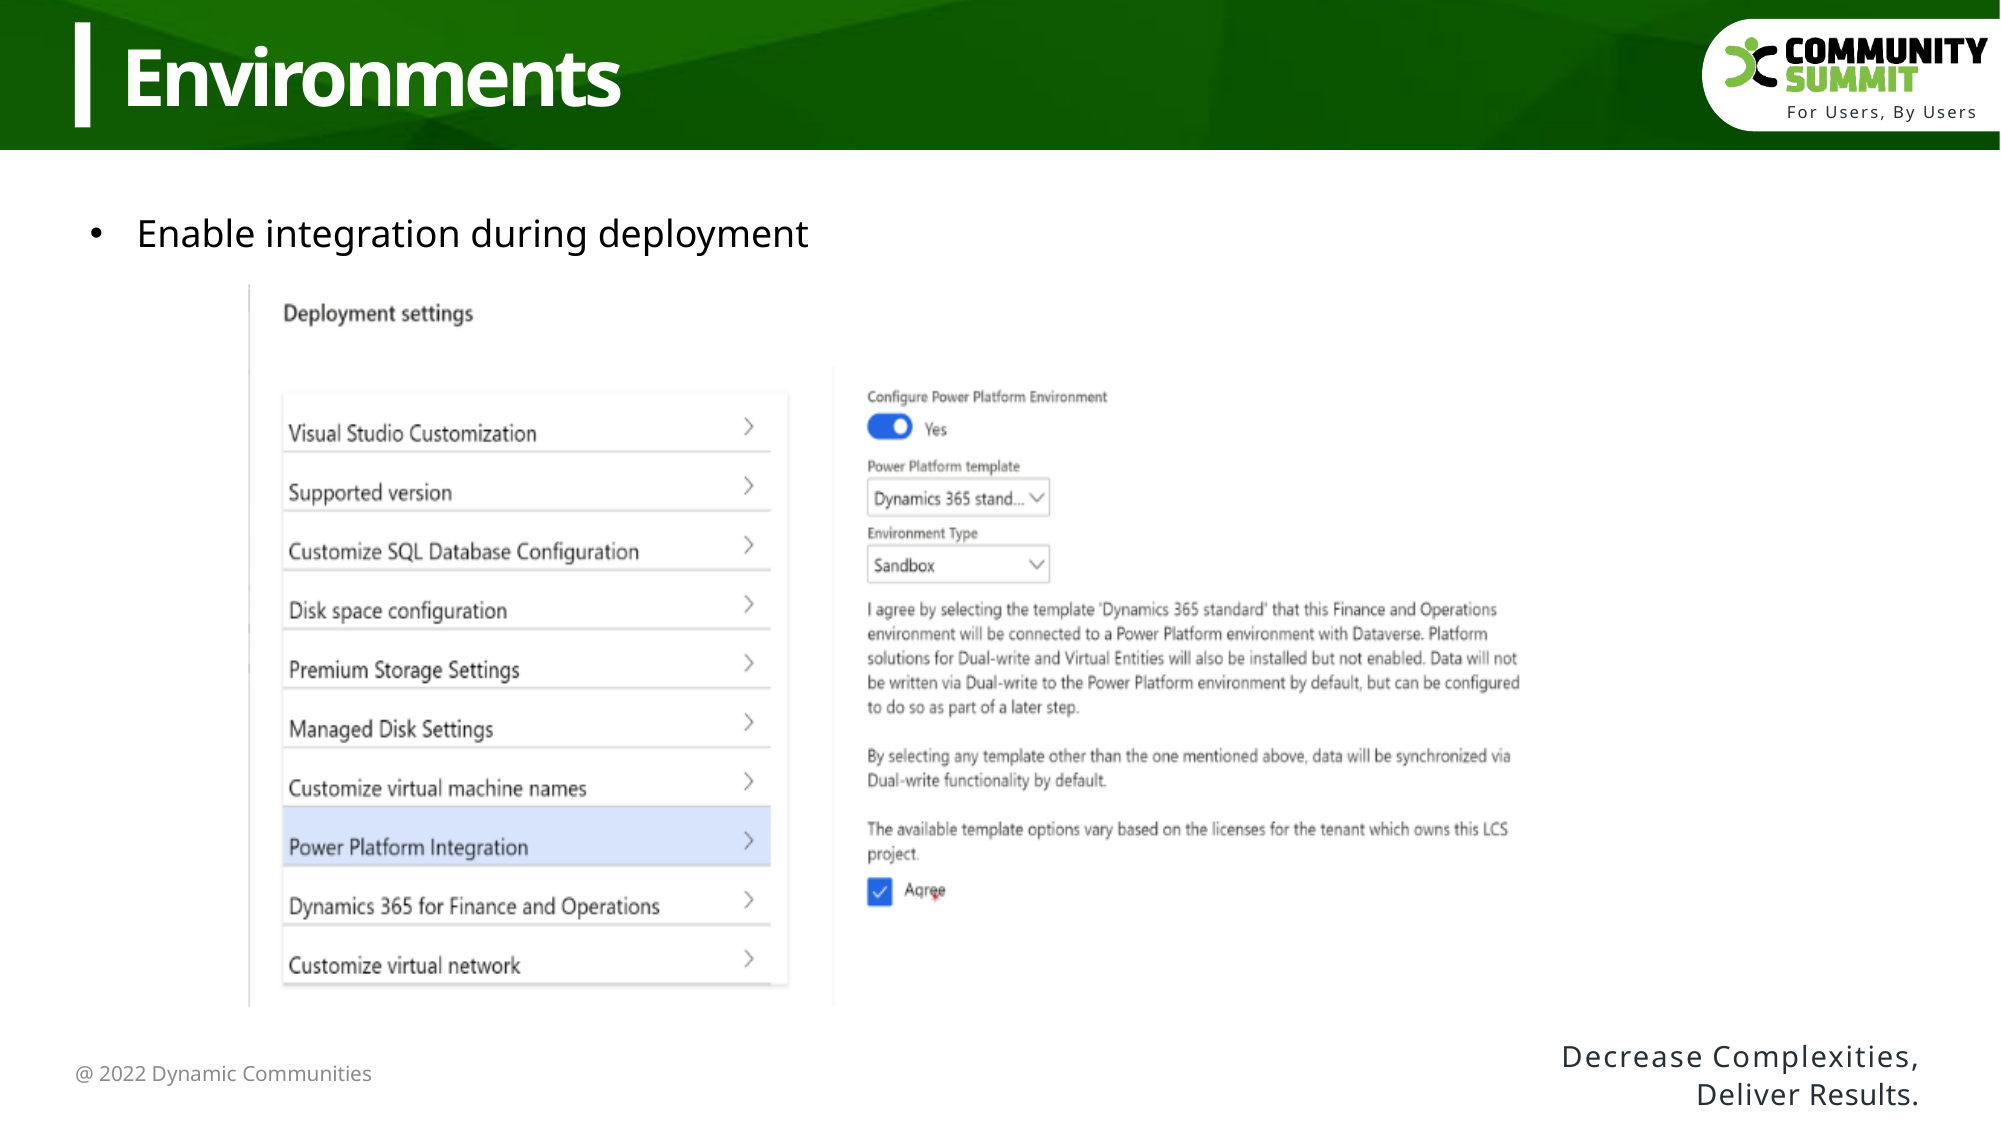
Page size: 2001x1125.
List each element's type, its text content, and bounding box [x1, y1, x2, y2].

list Enable integration during deployment [75, 179, 1925, 1023]
picture [212, 262, 1892, 1024]
picture [1725, 37, 1988, 92]
picture [0, 0, 2000, 150]
list Environments [121, 26, 1558, 124]
